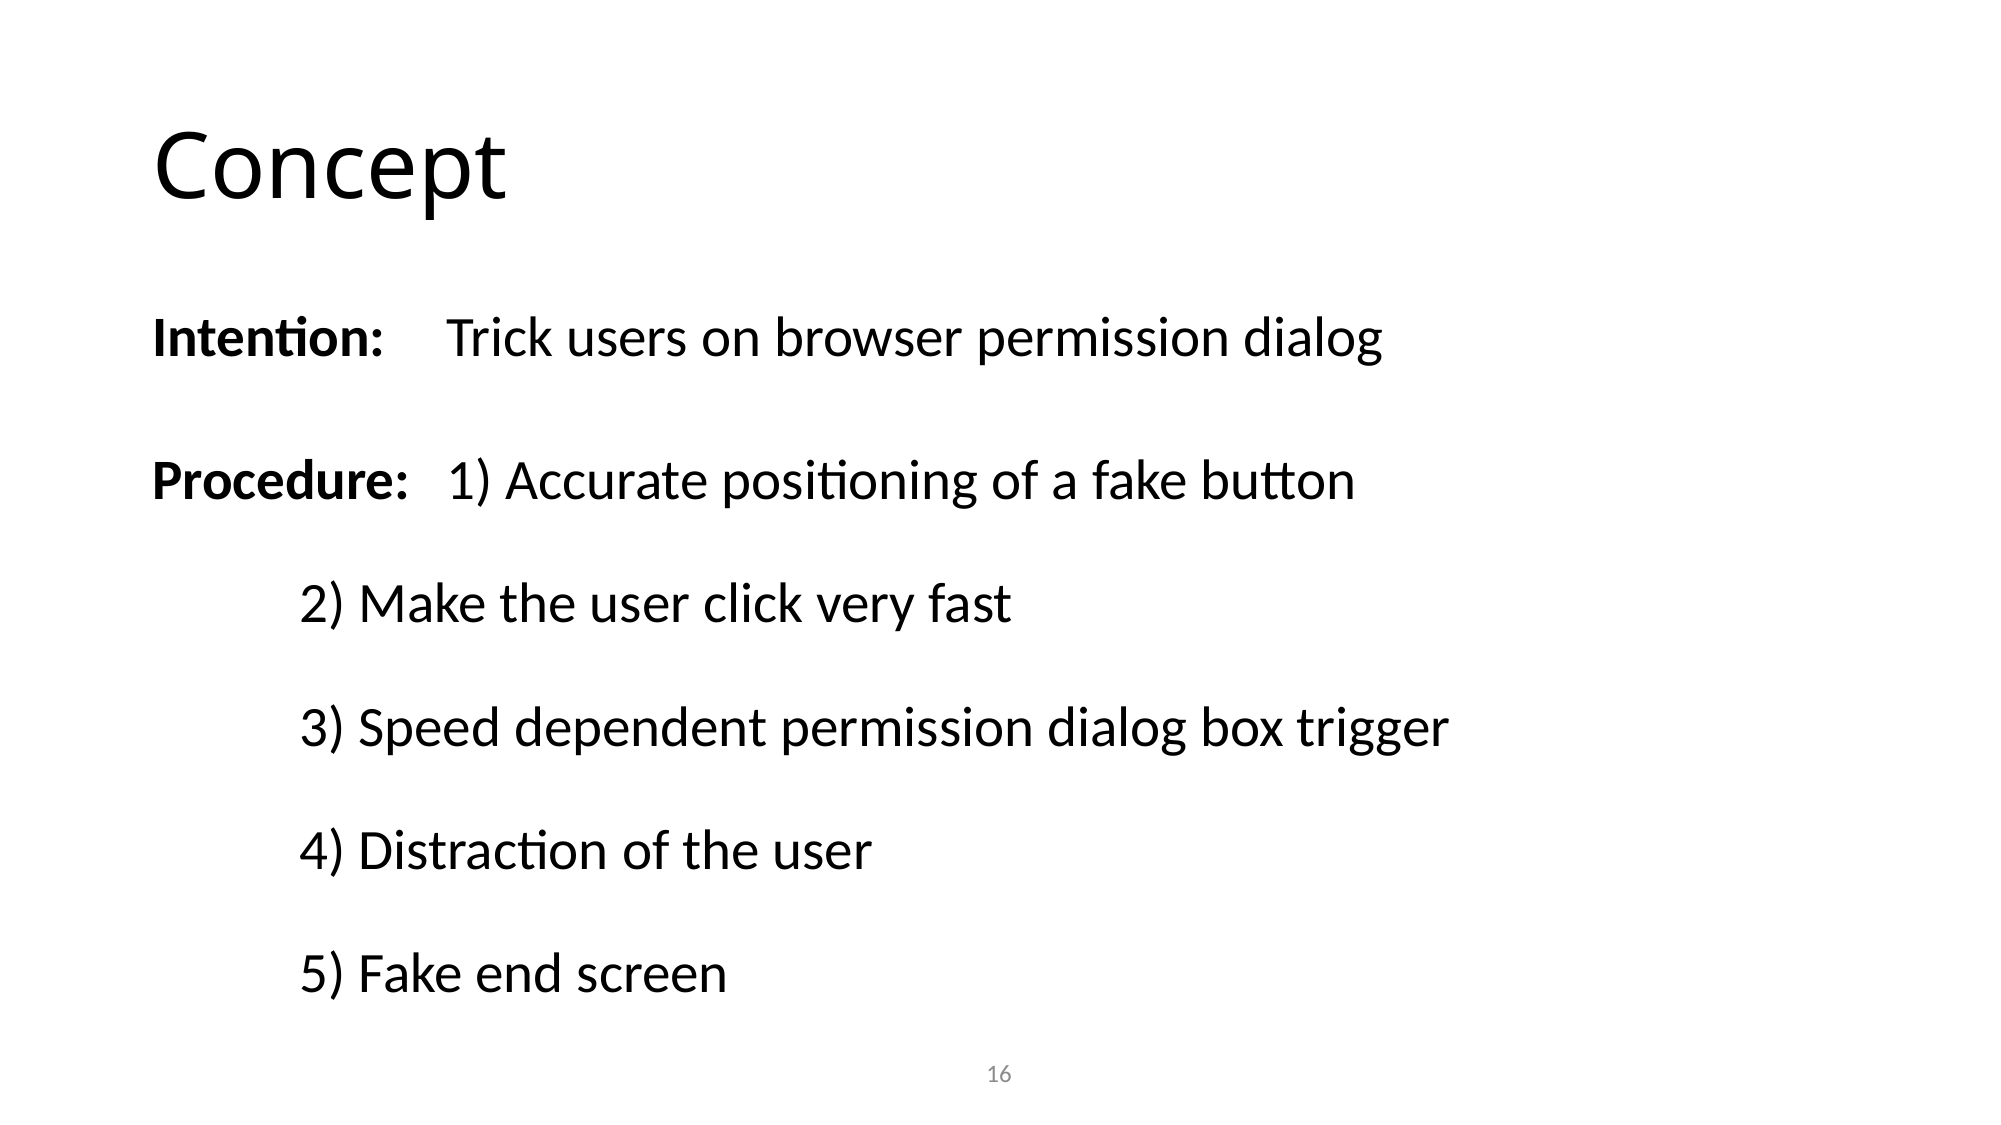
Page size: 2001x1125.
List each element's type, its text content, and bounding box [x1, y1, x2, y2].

list Intention: Trick users on browser permission dialog Procedure: 1) Accurate positioning of a fake button 2) Make the user click very fast 3) Speed dependent permission dialog box trigger 4) Distraction of the user 5) Fake end screen [137, 299, 1863, 1014]
slide_number 16 [610, 1042, 1388, 1103]
title Concept [137, 59, 1863, 278]
